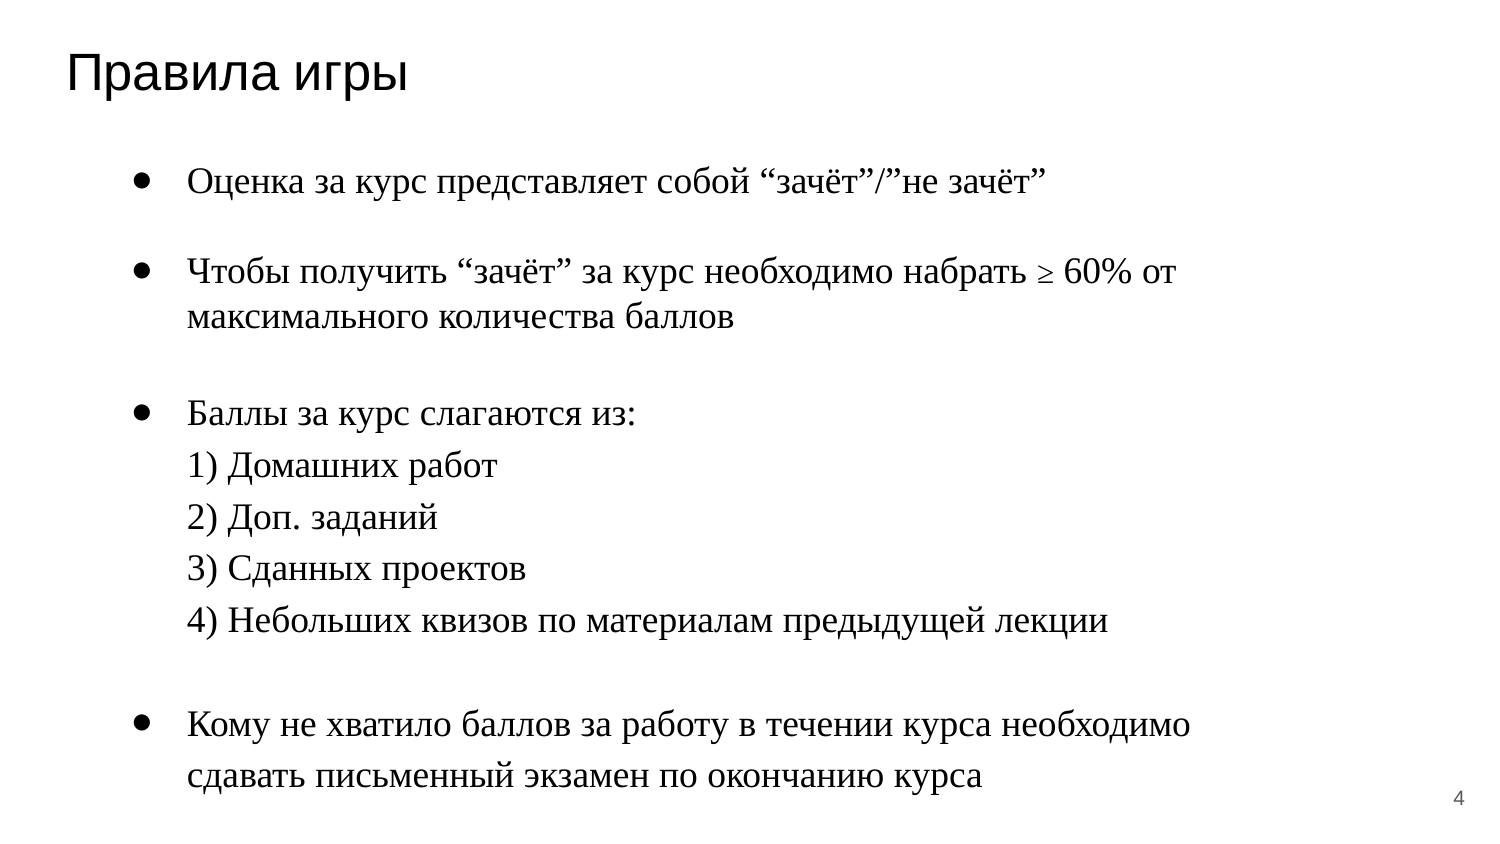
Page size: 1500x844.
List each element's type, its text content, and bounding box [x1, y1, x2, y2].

text_box Оценка за курс представляет собой “зачёт”/”не зачёт” Чтобы получить “зачёт” за курс необходимо набрать ≥ 60% от максимального количества баллов Баллы за курс слагаются из: 1) Домашних работ 2) Доп. заданий 3) Сданных проектов 4) Небольших квизов по материалам предыдущей лекции Кому не хватило баллов за работу в течении курса необходимо сдавать письменный экзамен по окончанию курса [96, 141, 1252, 768]
title Правила игры [51, 23, 1449, 117]
slide_number ‹#› [1389, 764, 1480, 830]
